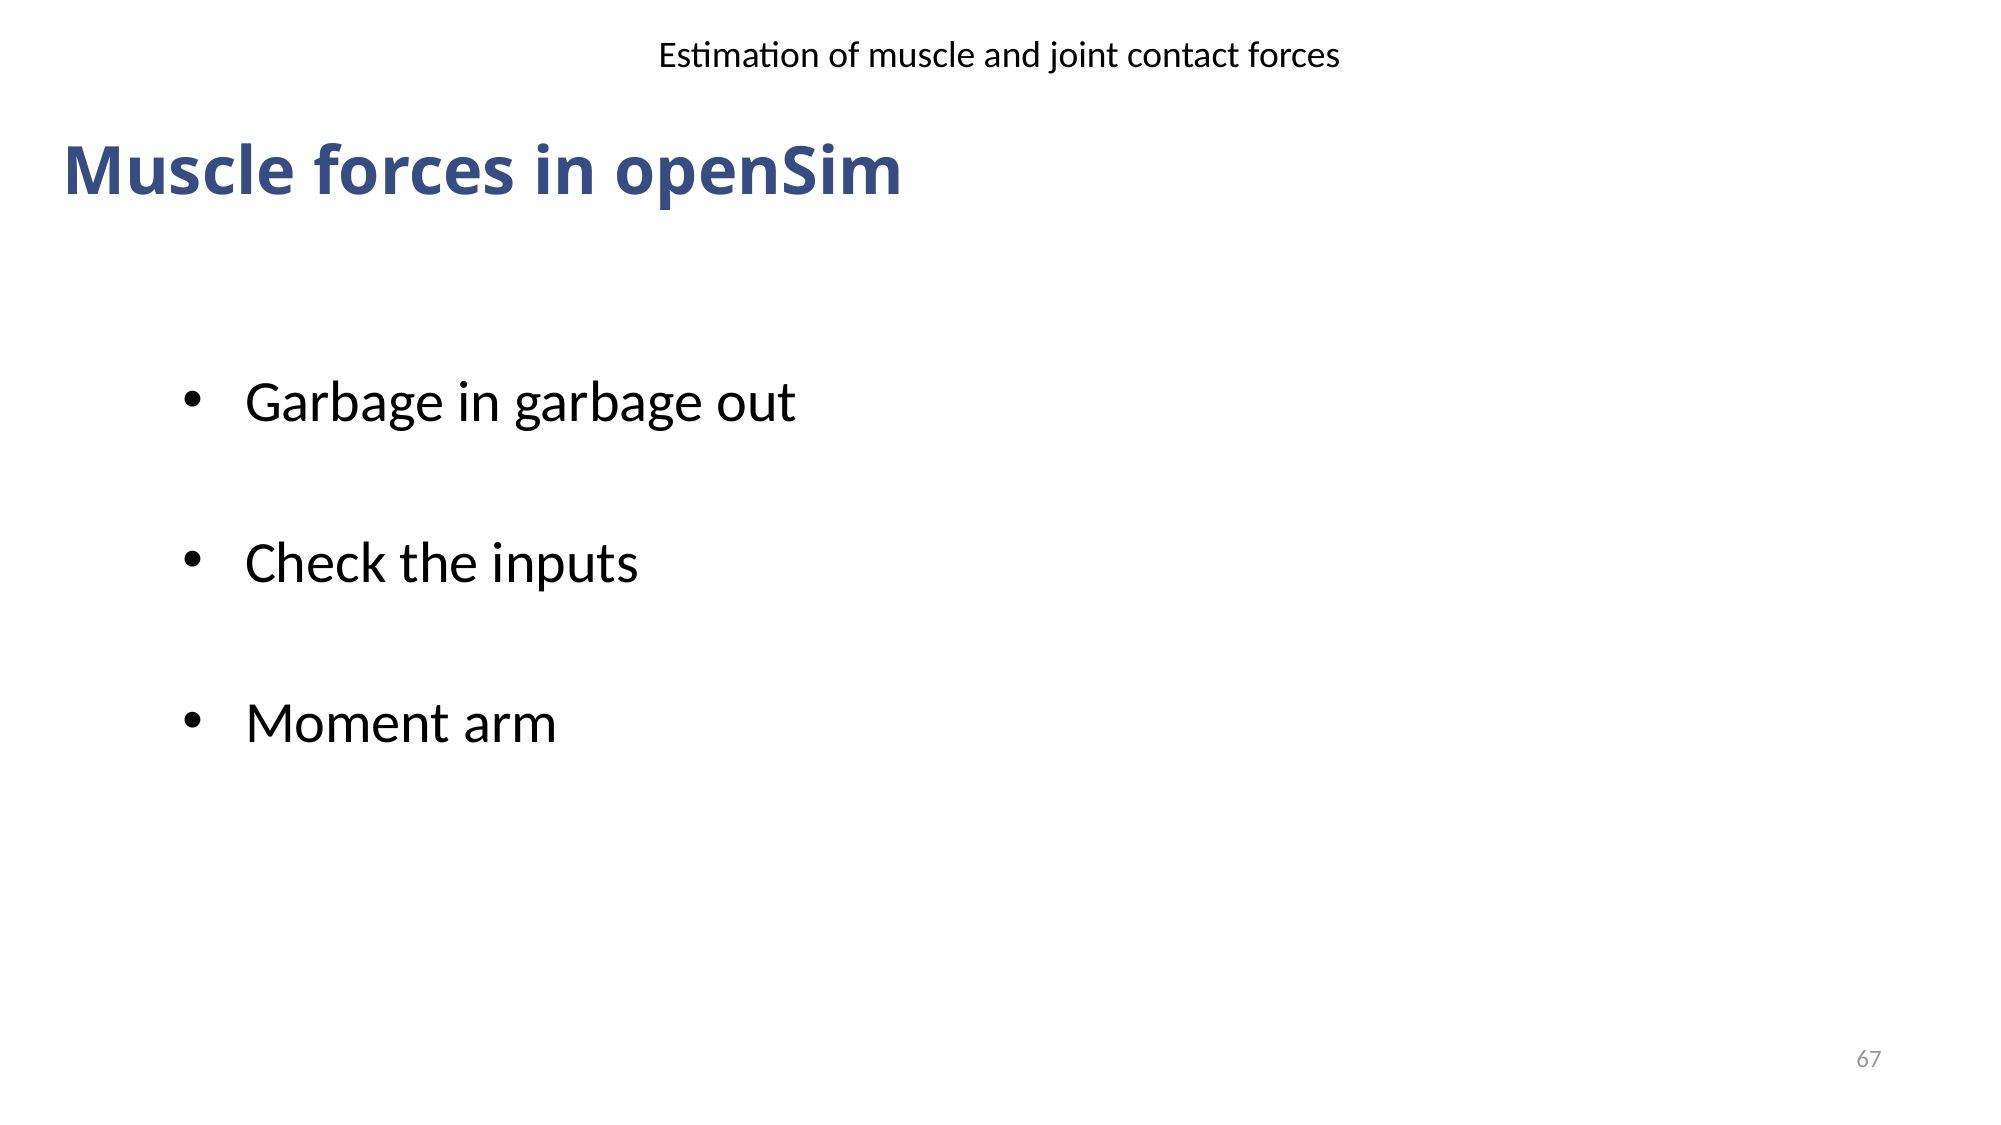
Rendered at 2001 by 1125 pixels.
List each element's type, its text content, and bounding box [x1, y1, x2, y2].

text_box Estimation of muscle and joint contact forces [335, 22, 1665, 83]
title Muscle forces in openSim [47, 120, 1376, 286]
list Garbage in garbage out Check the inputs Moment arm [167, 285, 1029, 948]
slide_number 67 [1375, 1042, 1882, 1103]
